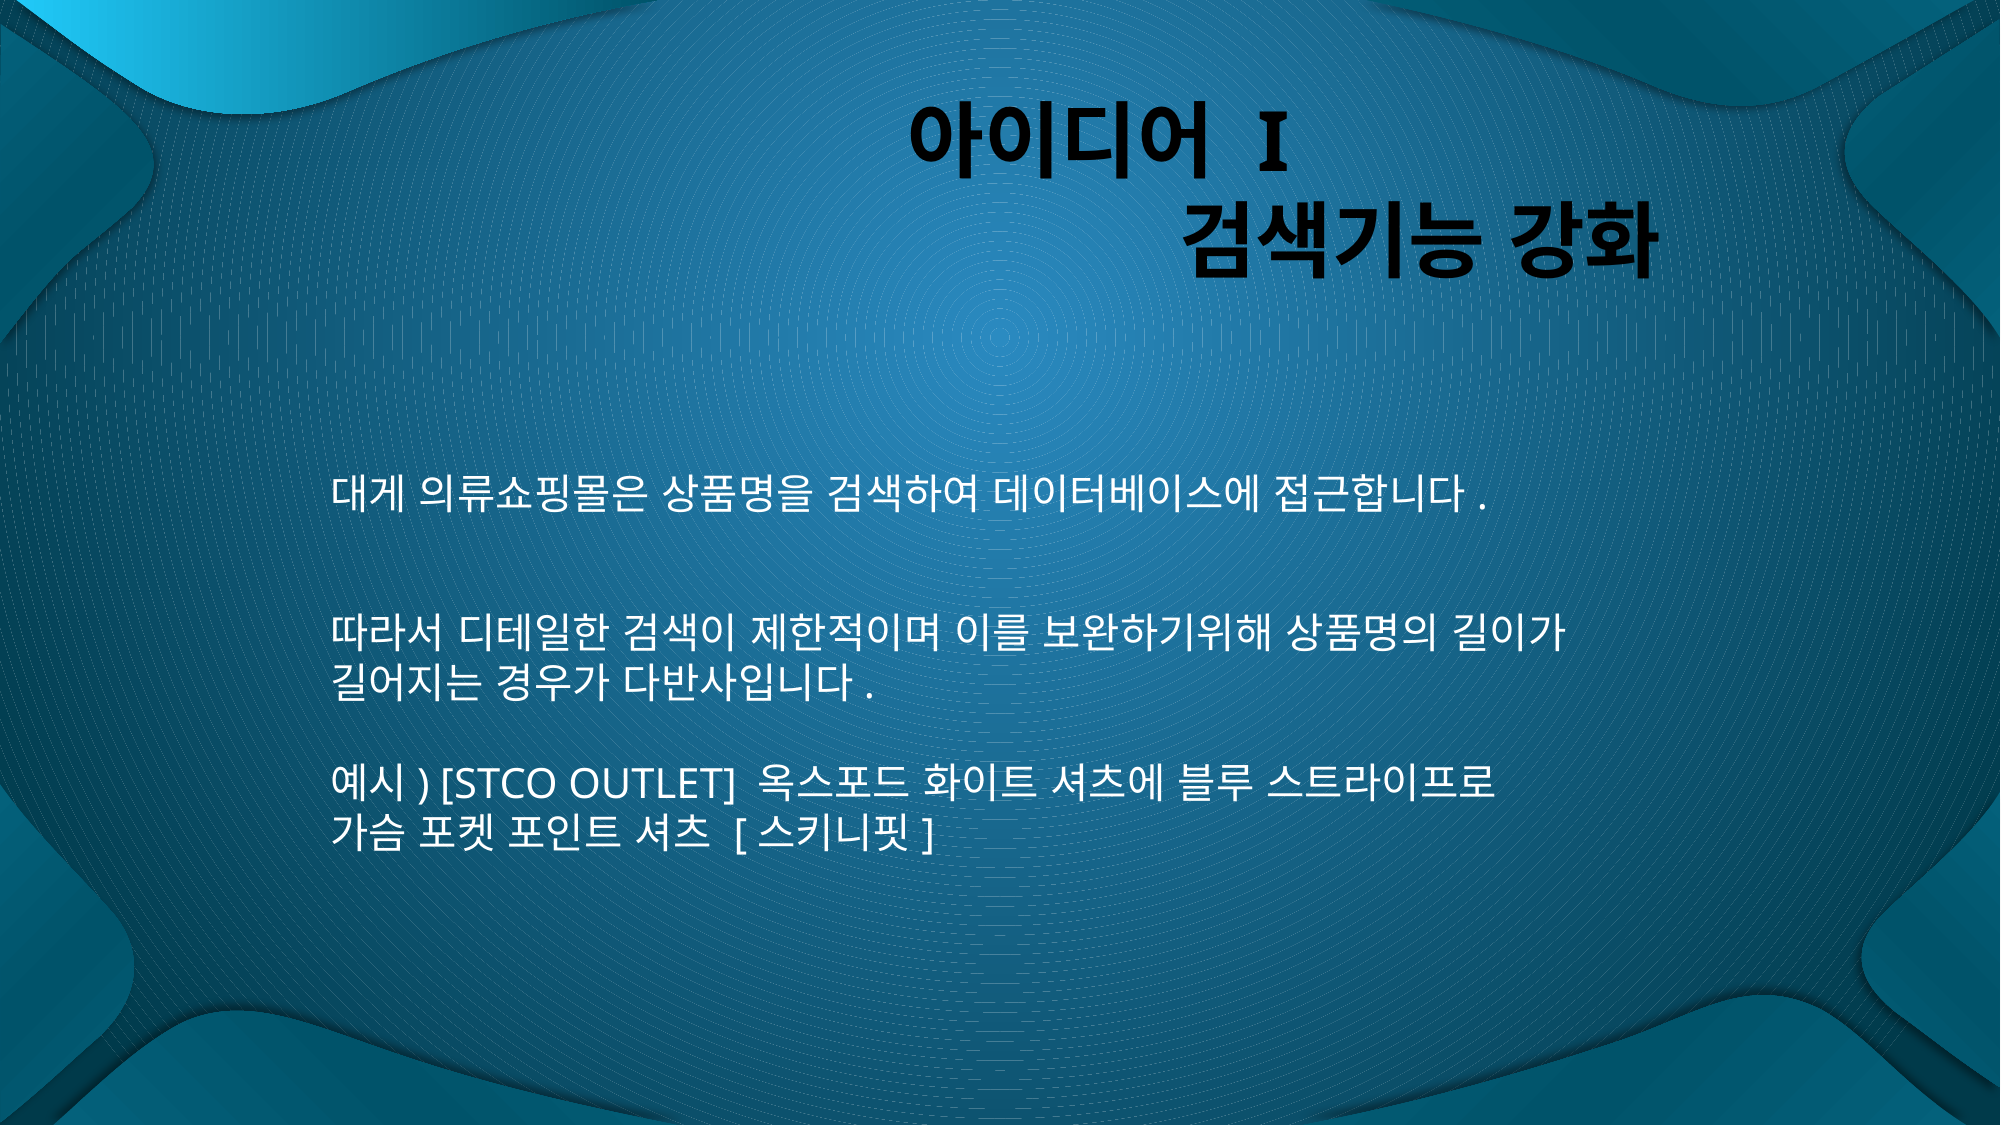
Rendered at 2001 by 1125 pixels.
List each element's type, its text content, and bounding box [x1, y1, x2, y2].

text_box 대게 의류쇼핑몰은 상품명을 검색하여 데이터베이스에 접근합니다. [315, 460, 1614, 525]
title 아이디어 I 검색기능 강화 [448, 79, 1793, 298]
text_box 따라서 디테일한 검색이 제한적이며 이를 보완하기위해 상품명의 길이가 길어지는 경우가 다반사입니다. 예시) [STCO OUTLET] 옥스포드 화이트 셔츠에 블루 스트라이프로 가슴 포켓 포인트 셔츠 [스키니핏] [315, 599, 1600, 865]
